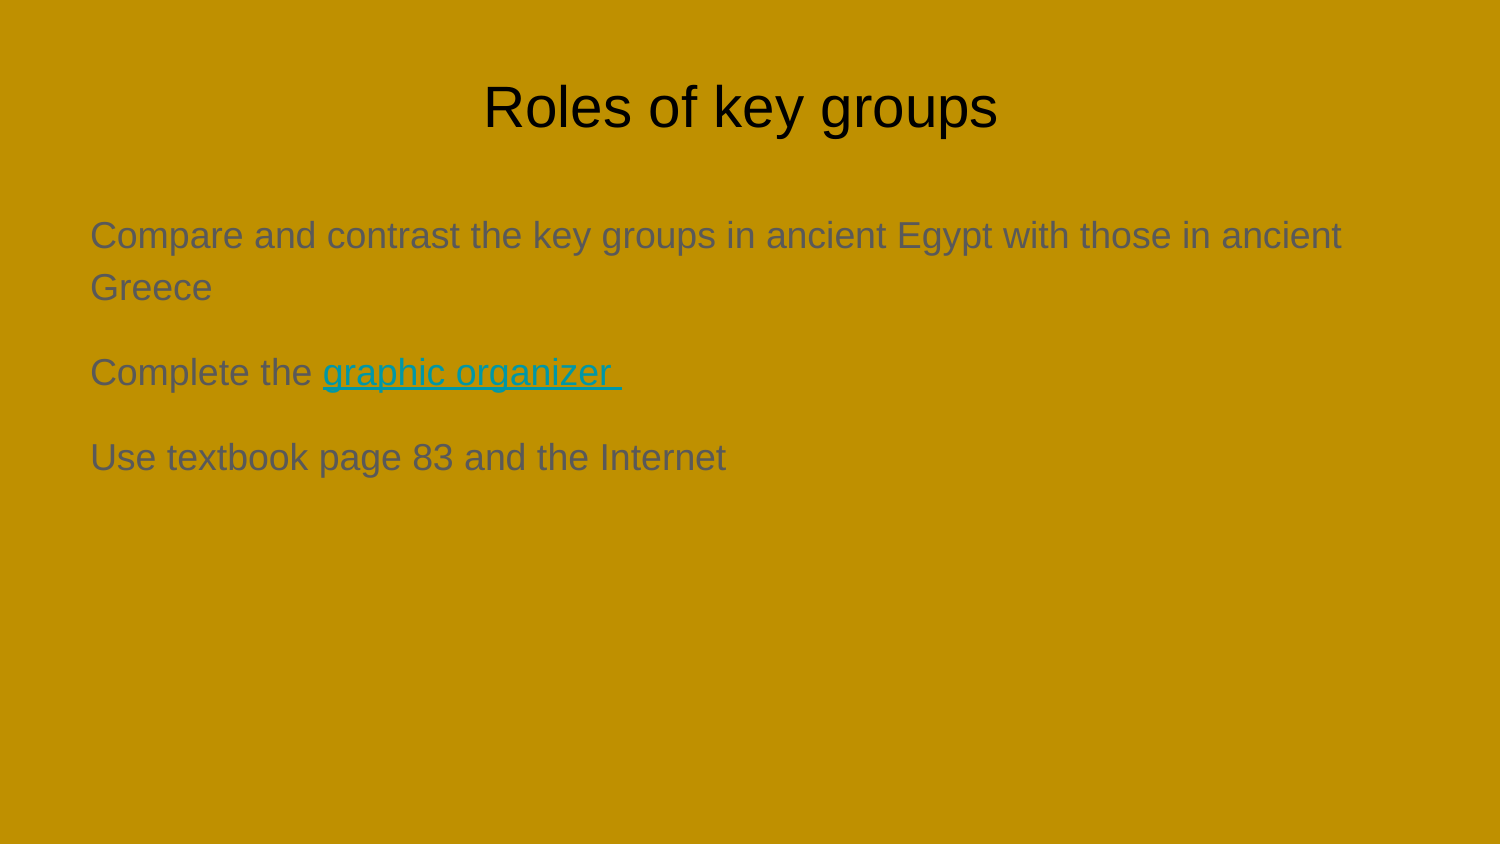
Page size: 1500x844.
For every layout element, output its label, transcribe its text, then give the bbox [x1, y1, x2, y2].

list Compare and contrast the key groups in ancient Egypt with those in ancient Greece Complete the graphic organizer Use textbook page 83 and the Internet [75, 196, 1425, 754]
title Roles of key groups [75, 33, 1425, 175]
